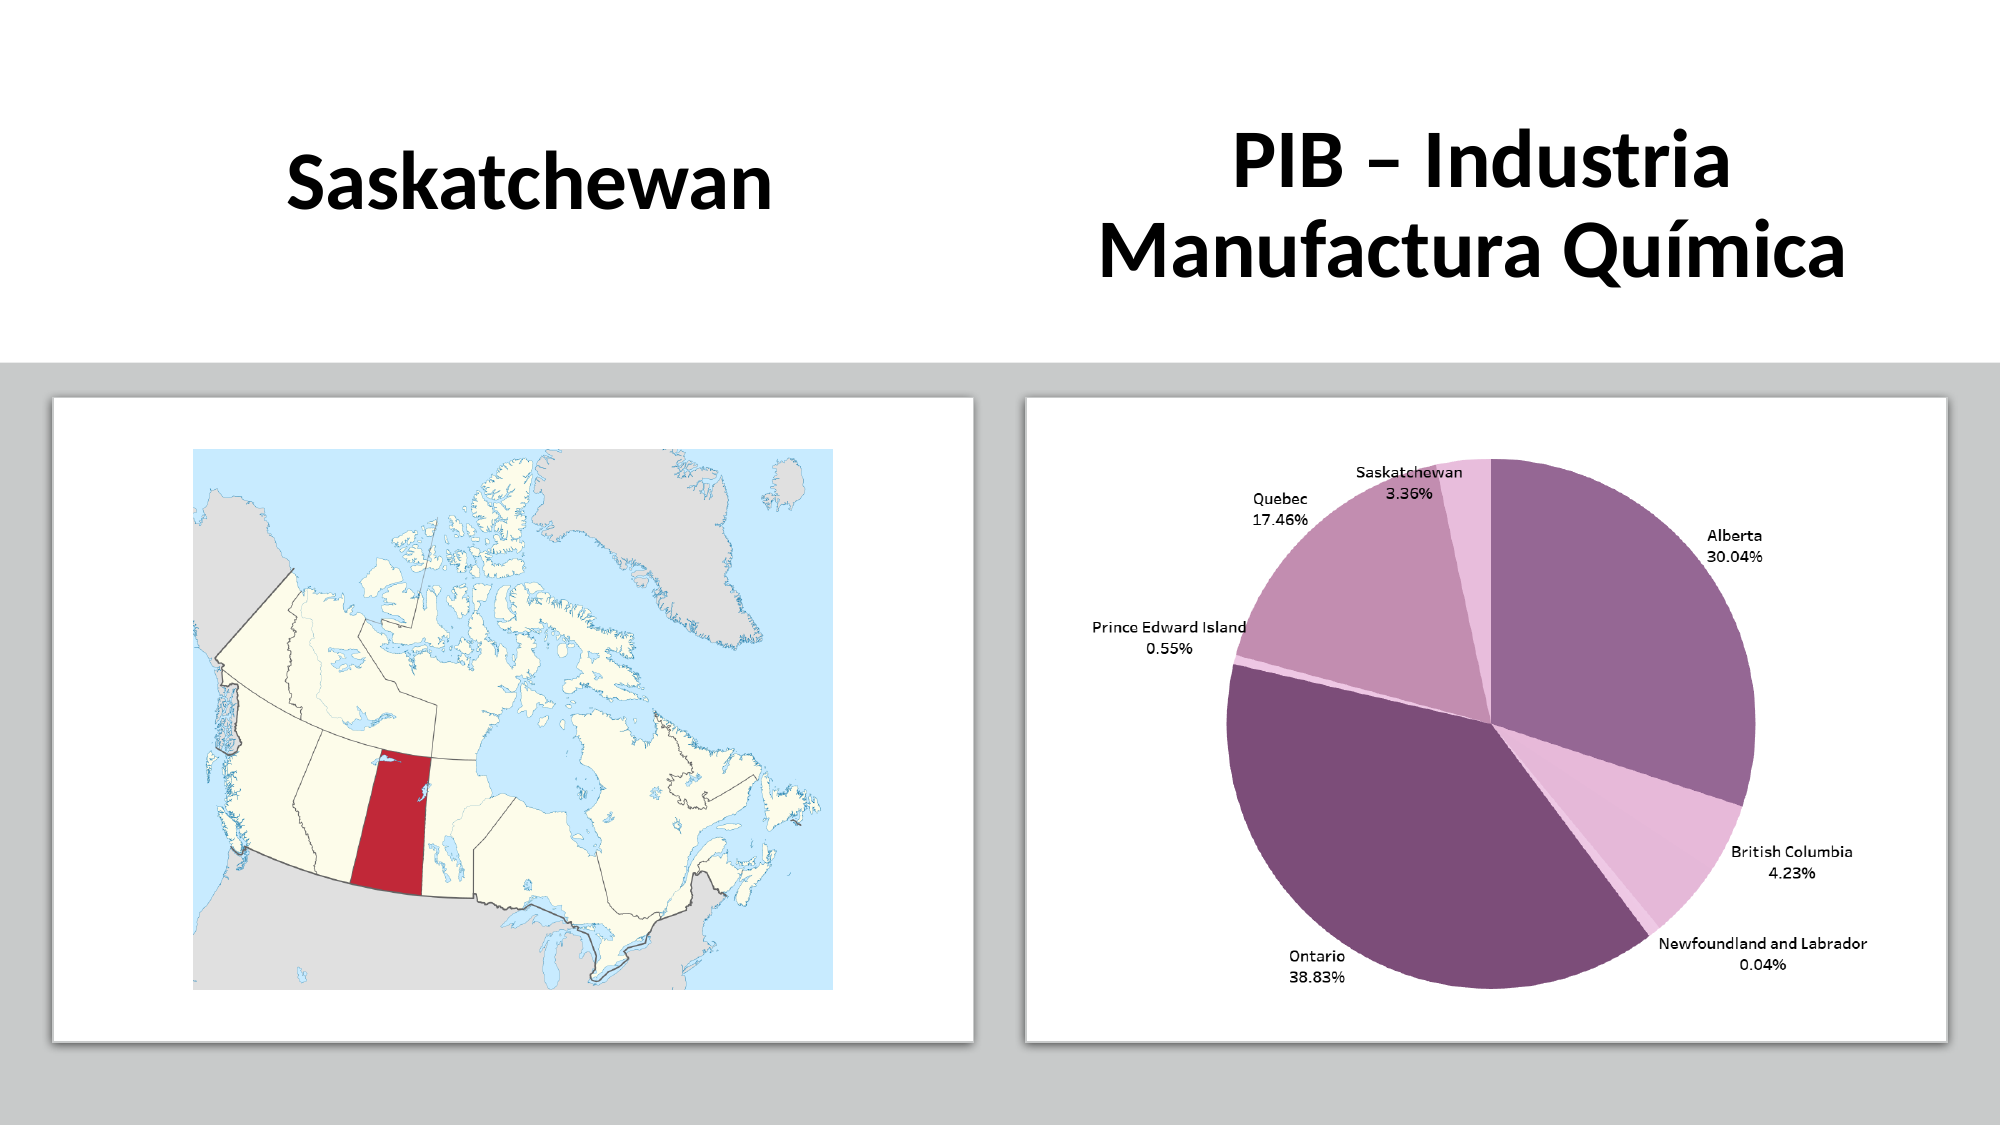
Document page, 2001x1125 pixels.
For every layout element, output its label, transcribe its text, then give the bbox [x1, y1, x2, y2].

text_box [52, 396, 975, 1043]
text_box [0, 362, 2000, 1125]
title Saskatchewan [228, 50, 833, 315]
picture [193, 449, 833, 990]
picture [1083, 449, 1890, 990]
text_box PIB – Industria Manufactura Química [1038, 14, 1927, 362]
text_box [1025, 396, 1948, 1043]
